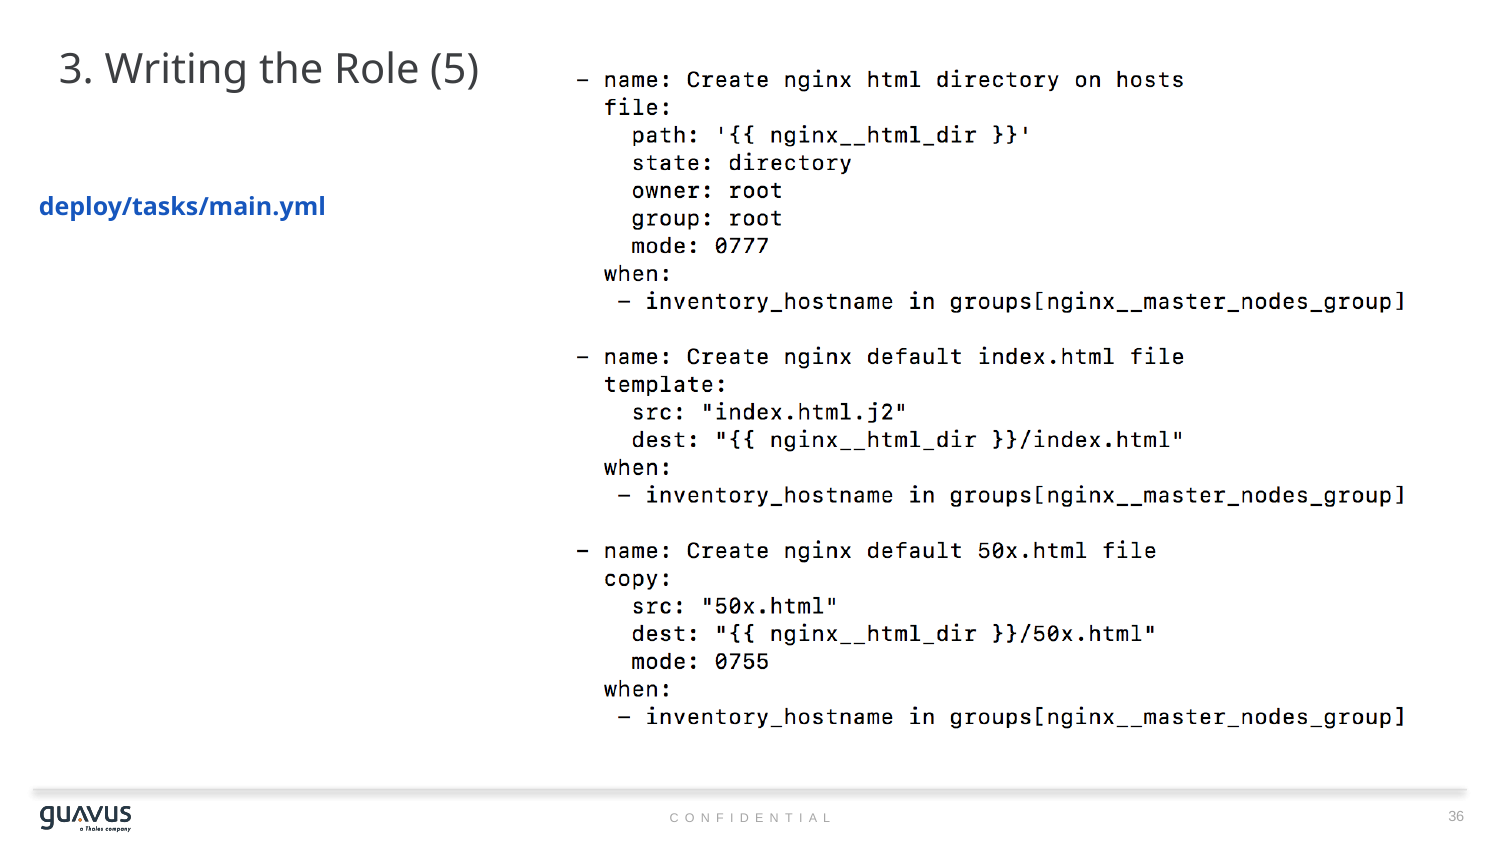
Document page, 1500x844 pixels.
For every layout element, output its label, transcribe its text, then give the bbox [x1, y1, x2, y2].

text_box deploy/tasks/main.yml [24, 183, 516, 229]
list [571, 59, 1424, 751]
picture [27, 796, 146, 841]
title 3. Writing the Role (5) [43, 10, 1467, 130]
